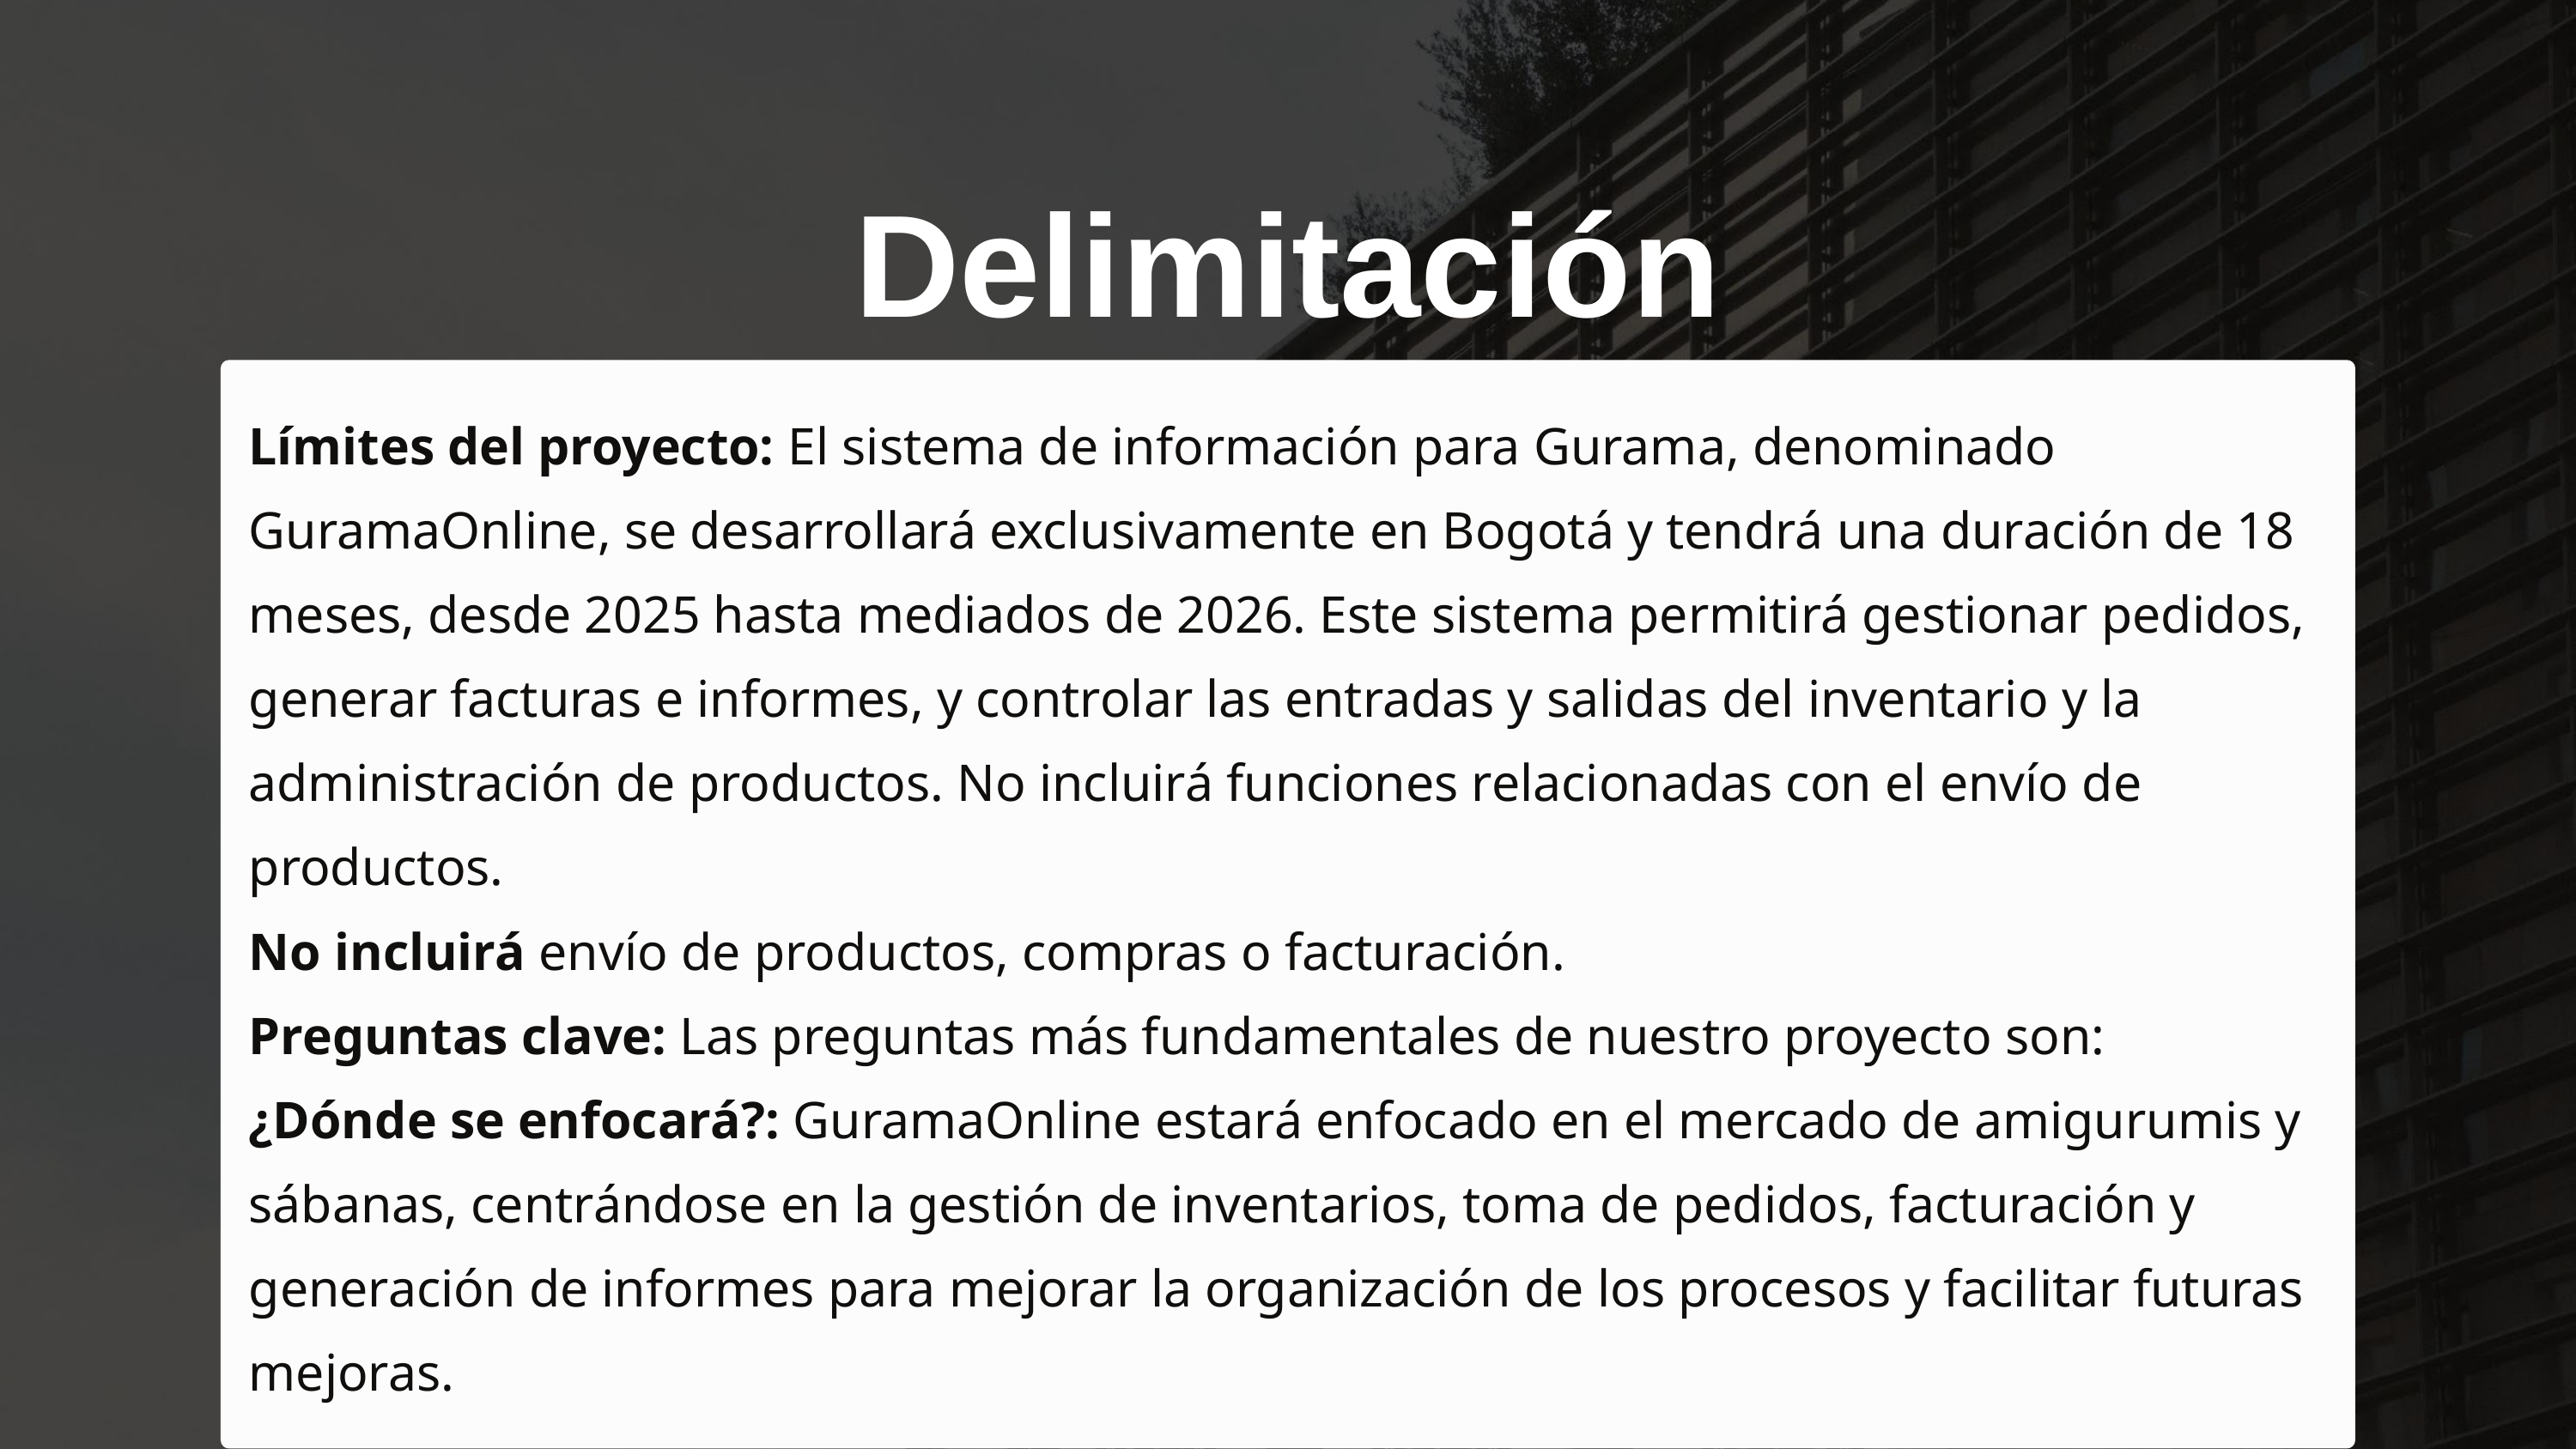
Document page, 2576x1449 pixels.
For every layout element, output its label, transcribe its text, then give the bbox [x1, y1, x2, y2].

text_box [220, 349, 2356, 1449]
text_box Delimitación [621, 136, 1955, 347]
text_box [0, 0, 2576, 1449]
